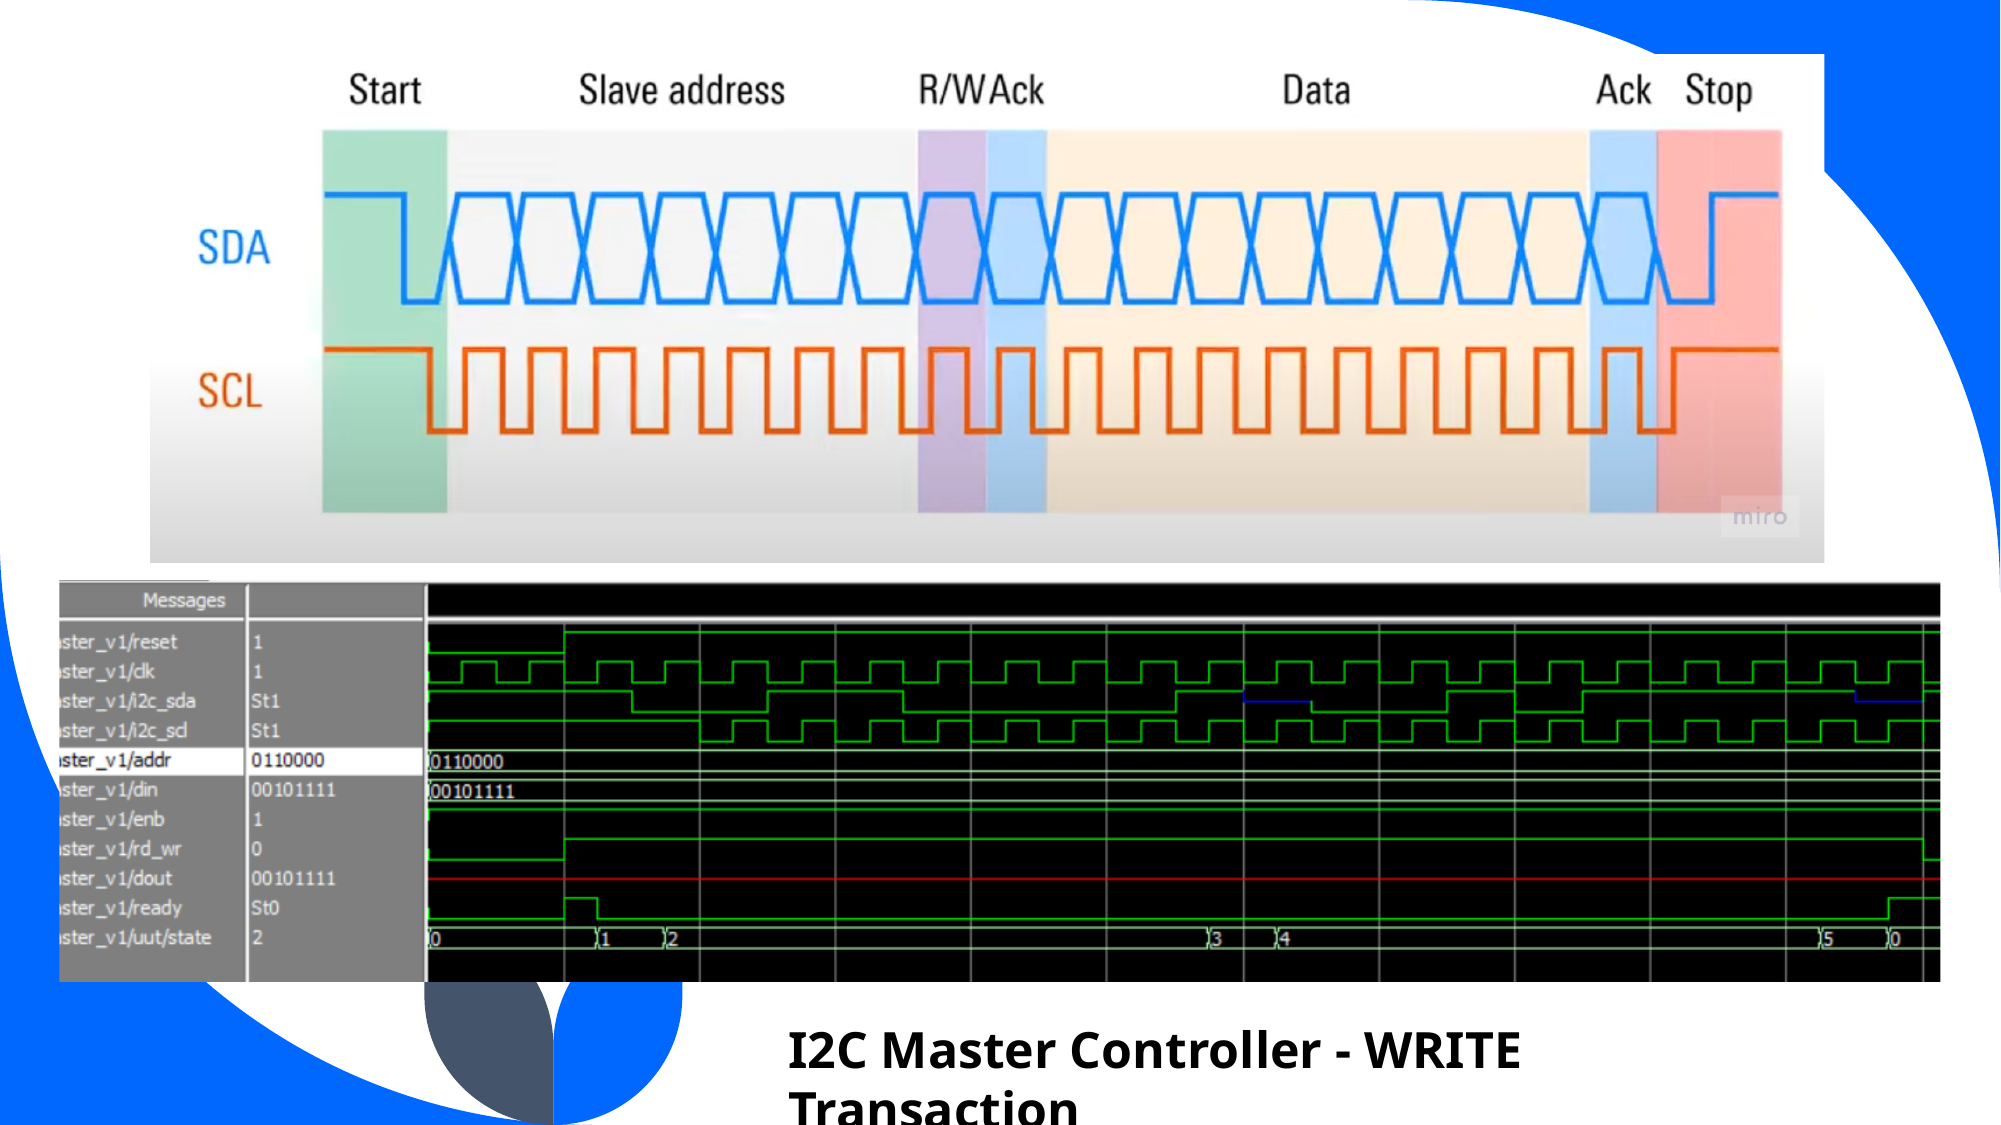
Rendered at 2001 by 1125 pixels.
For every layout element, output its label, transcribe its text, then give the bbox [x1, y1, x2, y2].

picture [59, 580, 1941, 982]
picture [150, 54, 1825, 563]
text_box I2C Master Controller - WRITE Transaction [773, 1010, 1772, 1125]
